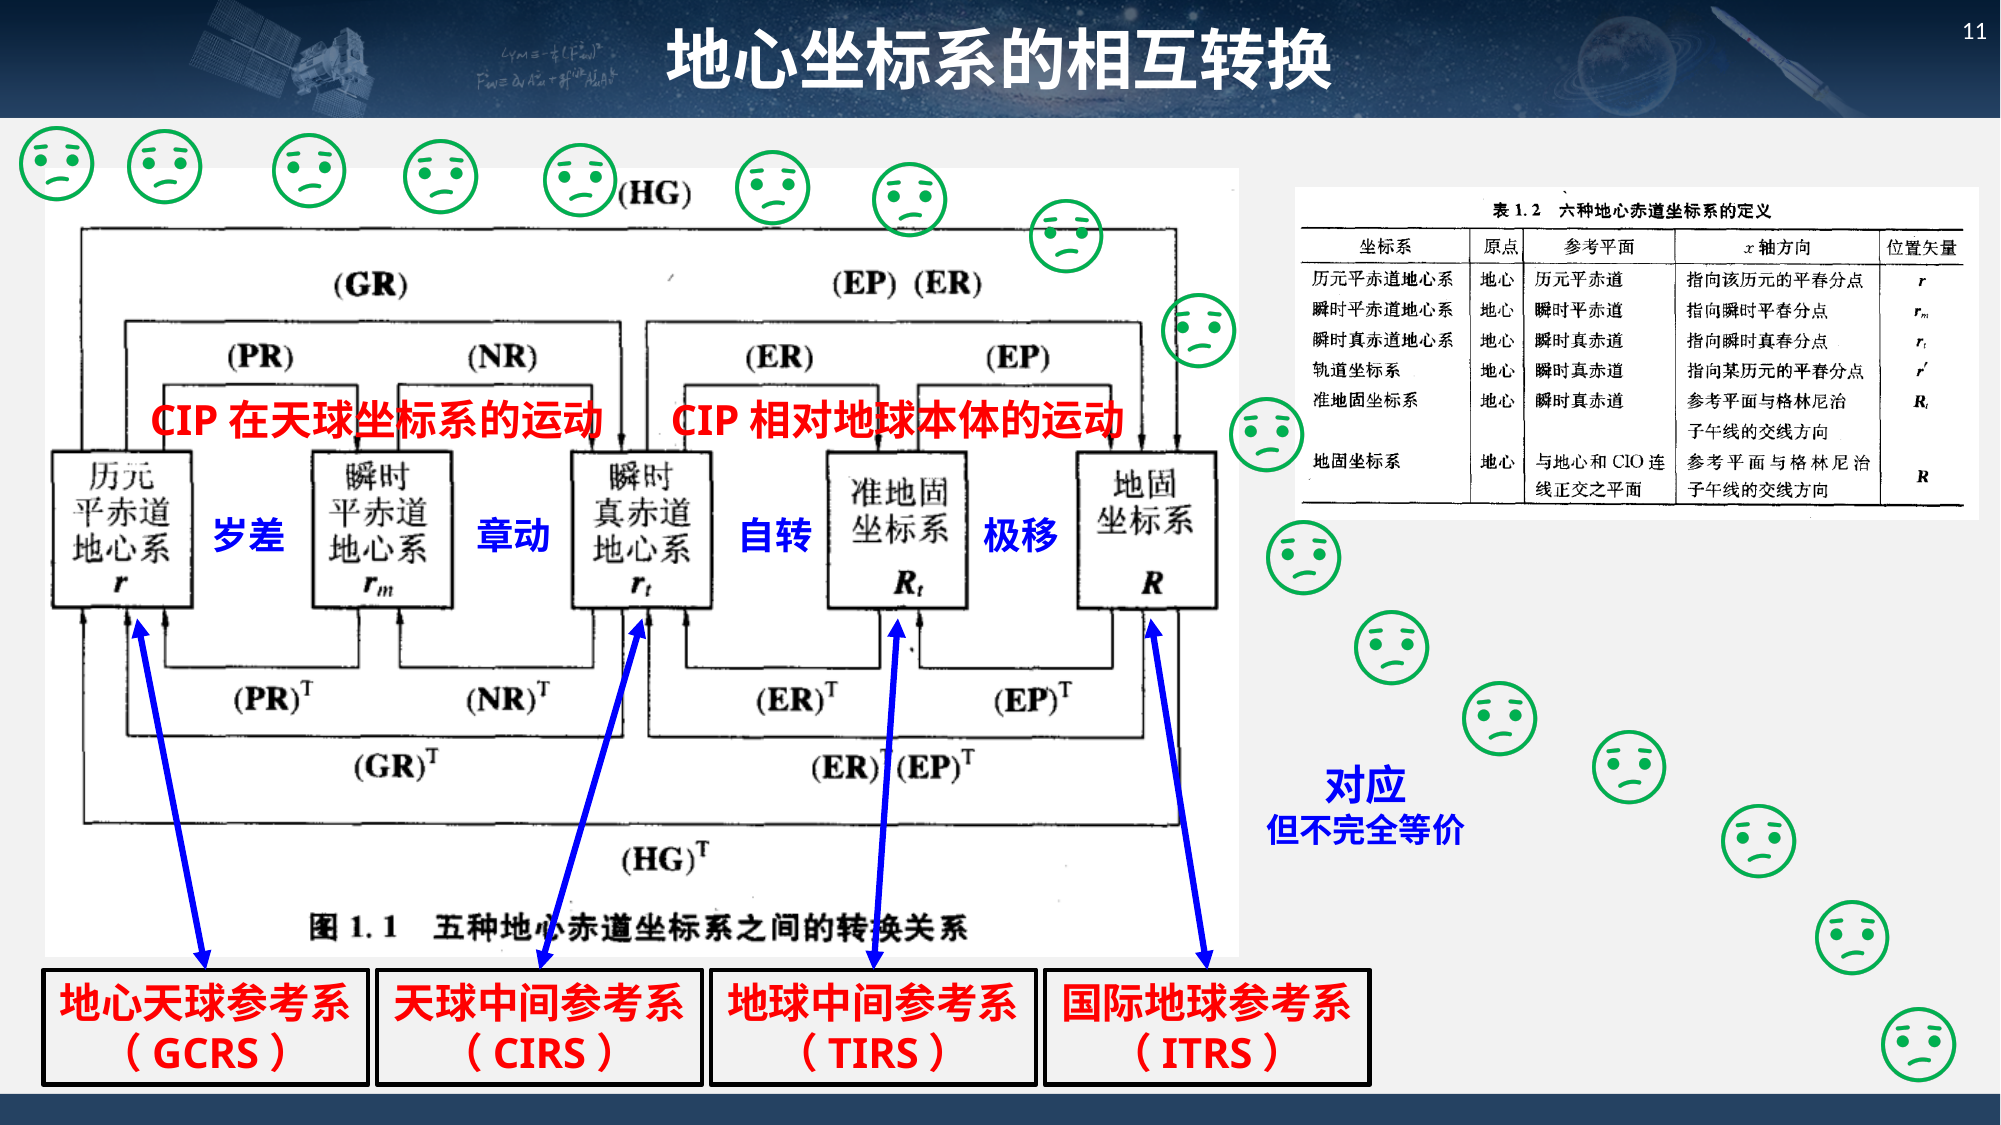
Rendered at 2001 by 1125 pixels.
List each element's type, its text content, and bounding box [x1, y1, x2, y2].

text_box 。 [1239, 172, 1933, 293]
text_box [539, 618, 643, 970]
text_box 天球中间参考系 （CIRS） [377, 969, 702, 1085]
text_box 国际地球参考系 （ITRS） [1044, 969, 1370, 1085]
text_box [136, 618, 206, 970]
picture [1452, 671, 1547, 766]
text_box CIP在天球坐标系的运动 [41, 386, 45, 452]
picture [0, 0, 2001, 957]
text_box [1150, 618, 1208, 970]
picture [1871, 997, 1966, 1092]
text_box 地心天球参考系 （GCRS） [43, 969, 369, 1085]
text_box 地心坐标系的相互转换 [0, 0, 2000, 117]
text_box 地球中间参考系 （TIRS） [711, 969, 1036, 1085]
picture [1805, 890, 1899, 985]
picture [1711, 794, 1806, 888]
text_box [873, 618, 898, 970]
picture [1581, 720, 1676, 814]
text_box 对应 但不完全等价 [1239, 751, 1493, 856]
